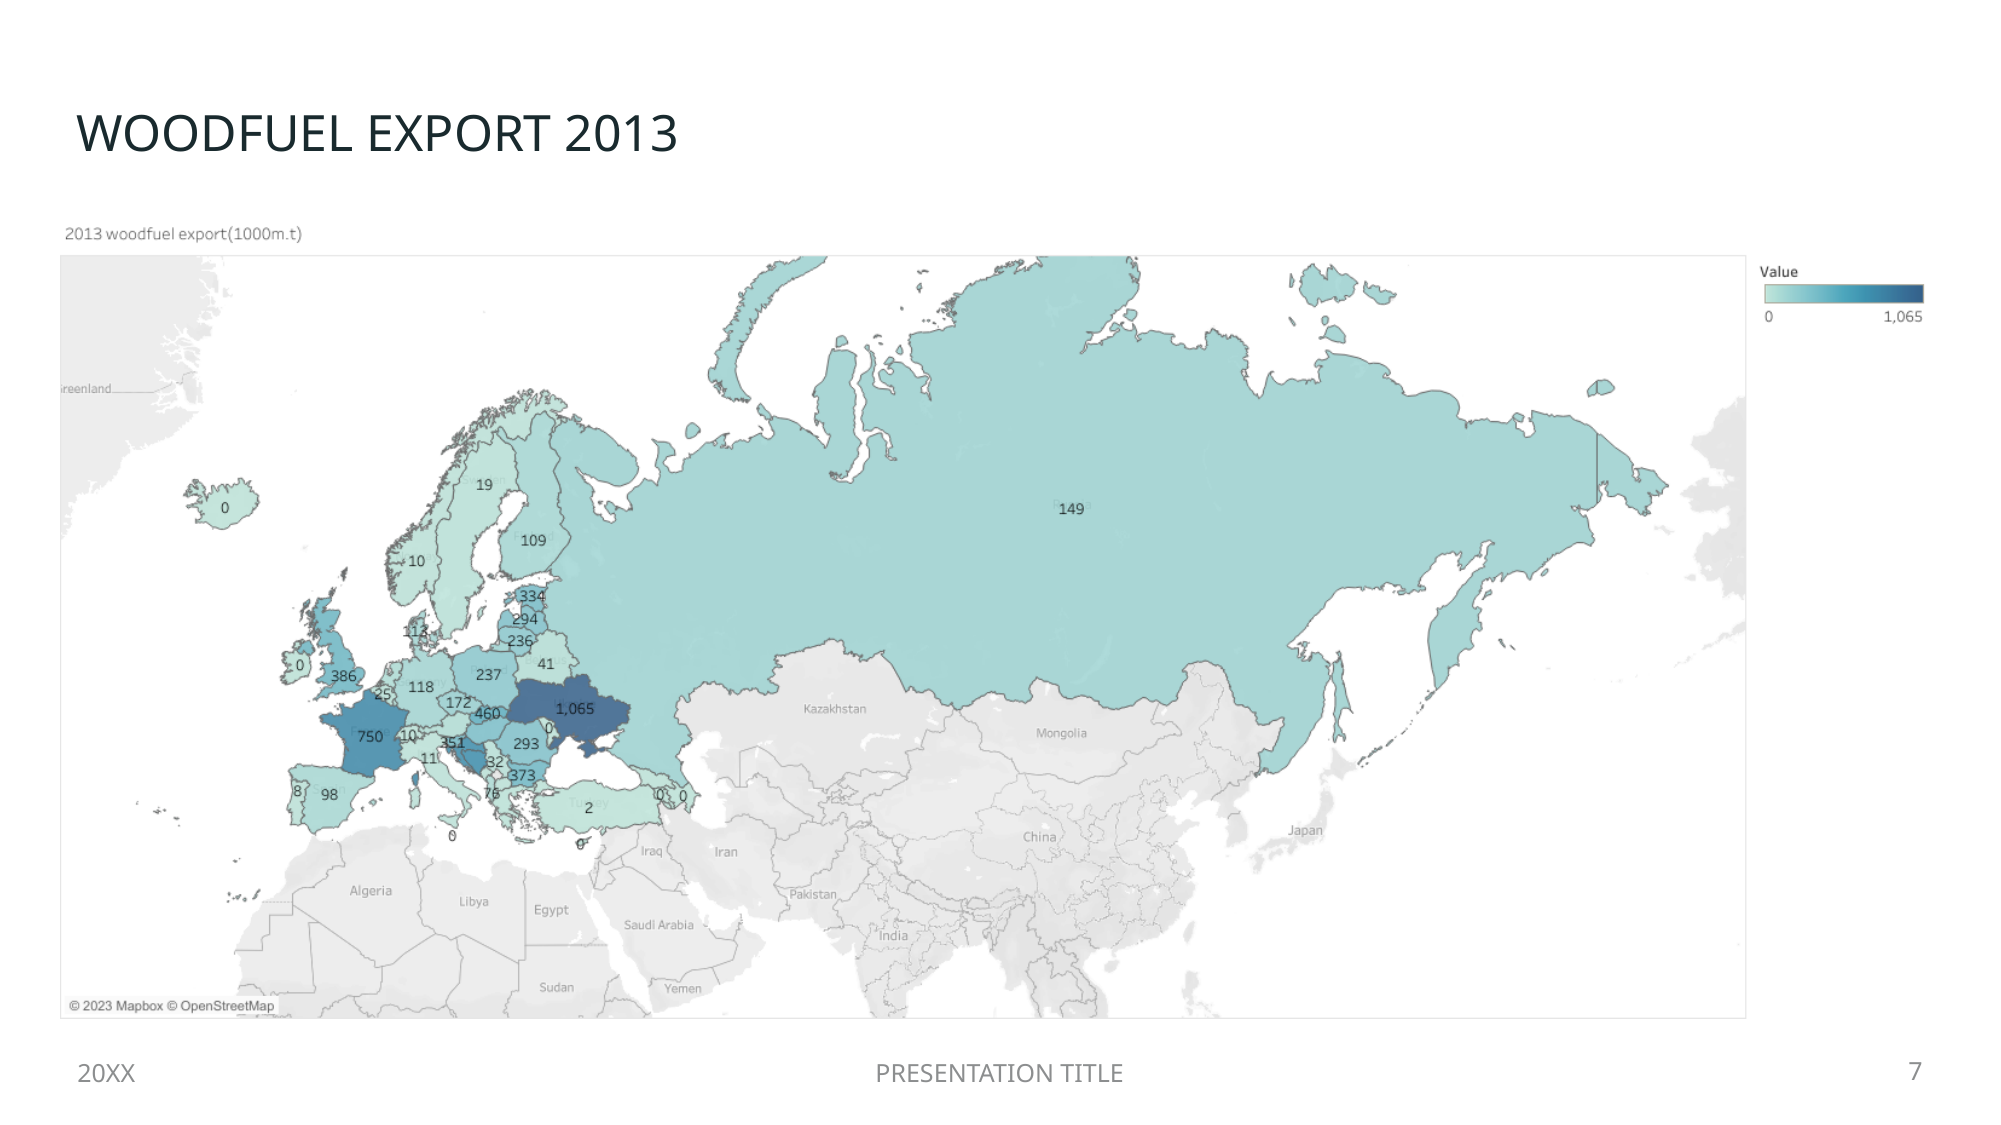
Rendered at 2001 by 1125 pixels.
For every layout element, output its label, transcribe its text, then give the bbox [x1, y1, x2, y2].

footer Presentation title [662, 1042, 1338, 1103]
slide_number 7 [1757, 1042, 1938, 1103]
slide_number 20XX [62, 1042, 513, 1103]
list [60, 214, 1929, 1019]
title WOODFUEL EXPORT 2013 [61, 100, 1896, 211]
